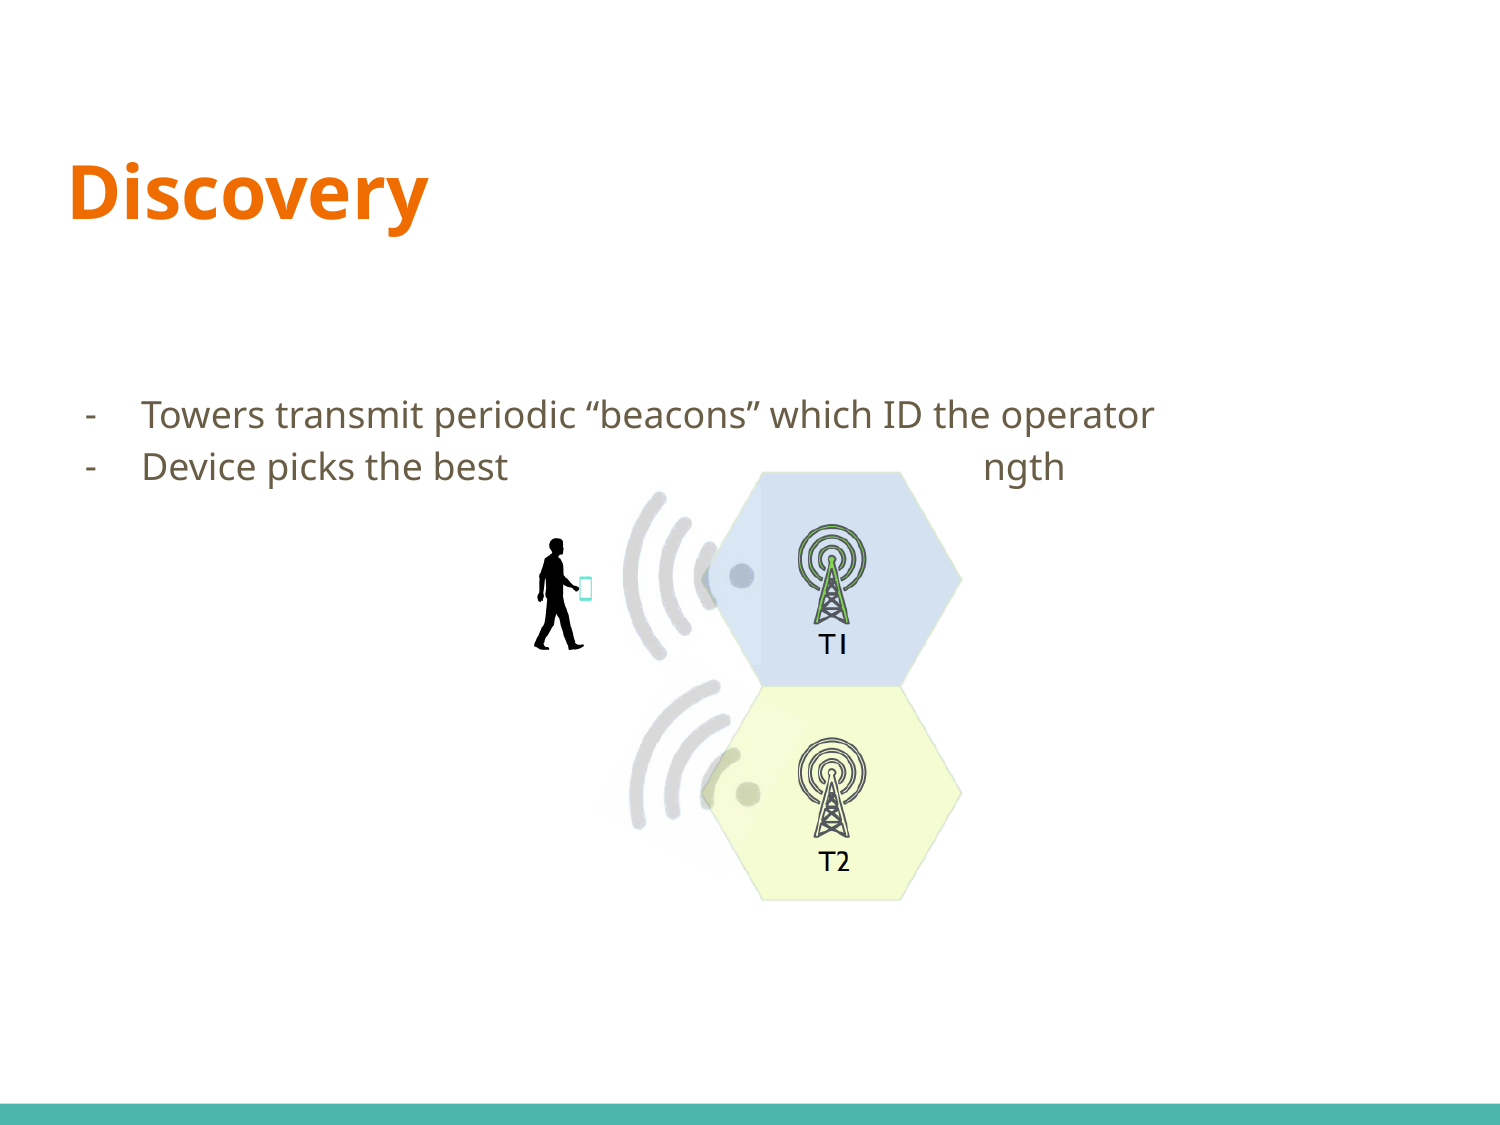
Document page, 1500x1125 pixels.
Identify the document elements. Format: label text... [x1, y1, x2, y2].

title Discovery [51, 129, 1449, 337]
list Towers transmit periodic “beacons” which ID the operator Device picks the best tower based on signal strength [51, 369, 1449, 1125]
picture [515, 451, 985, 910]
